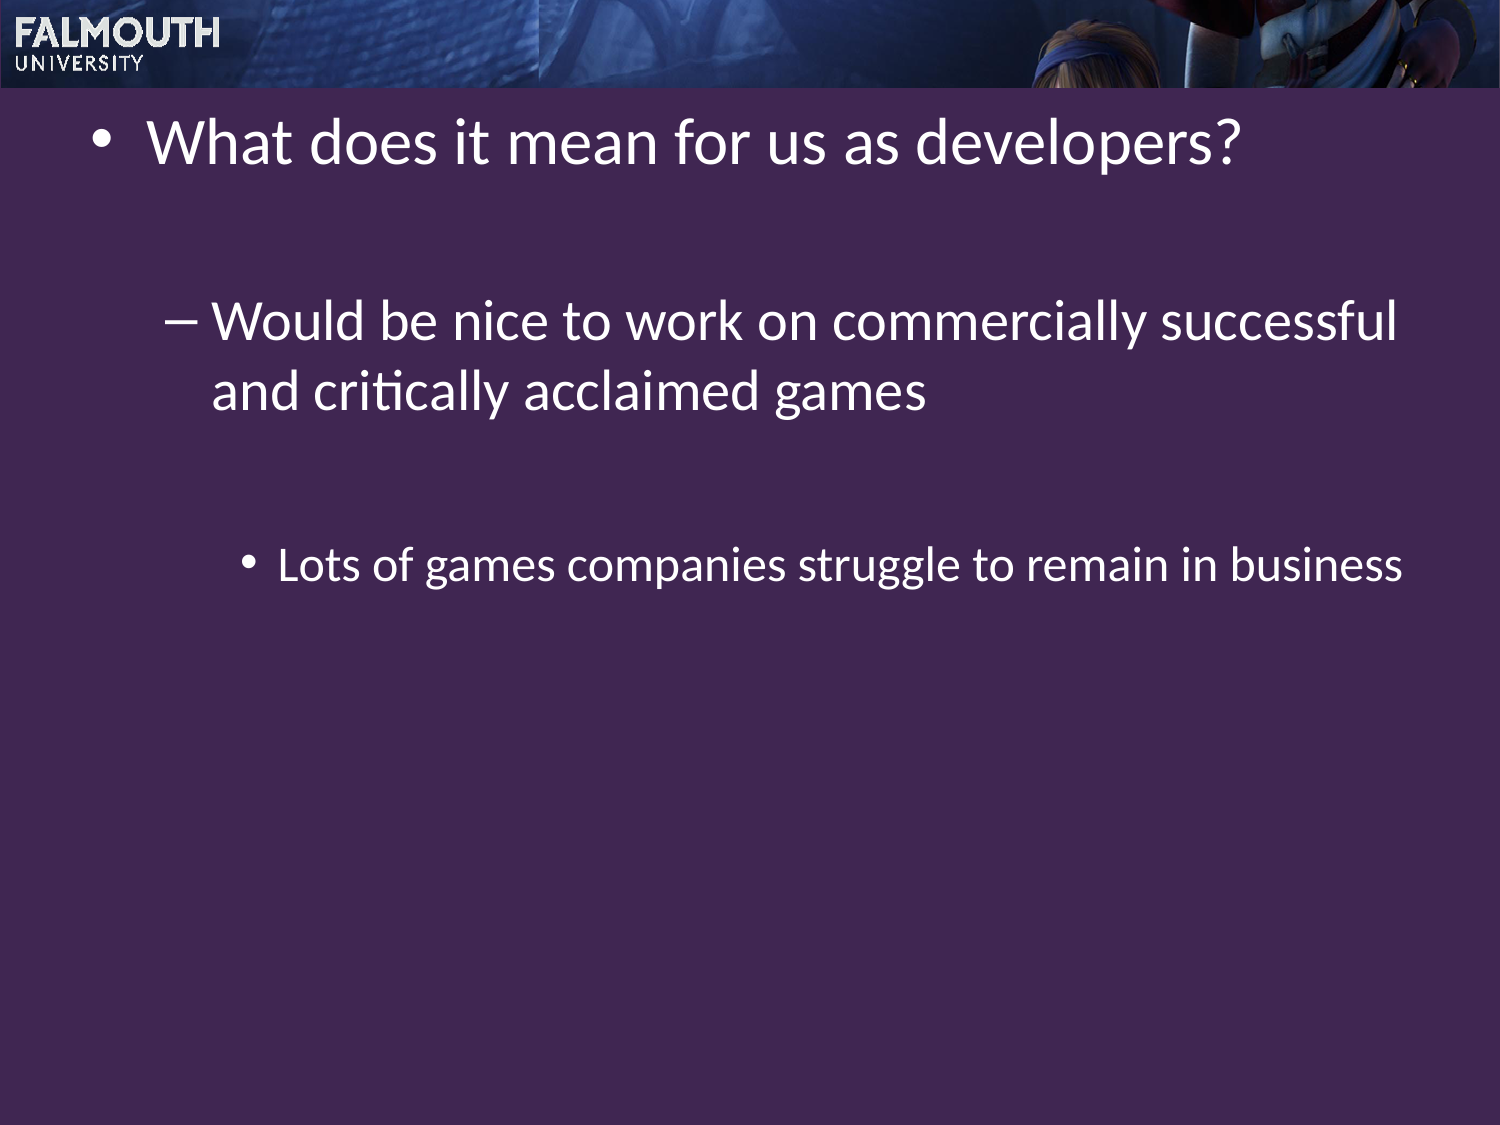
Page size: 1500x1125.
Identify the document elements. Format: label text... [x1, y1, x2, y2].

list What does it mean for us as developers? Would be nice to work on commercially successful and critically acclaimed games Lots of games companies struggle to remain in business [75, 90, 1425, 1071]
picture [0, 0, 1500, 90]
